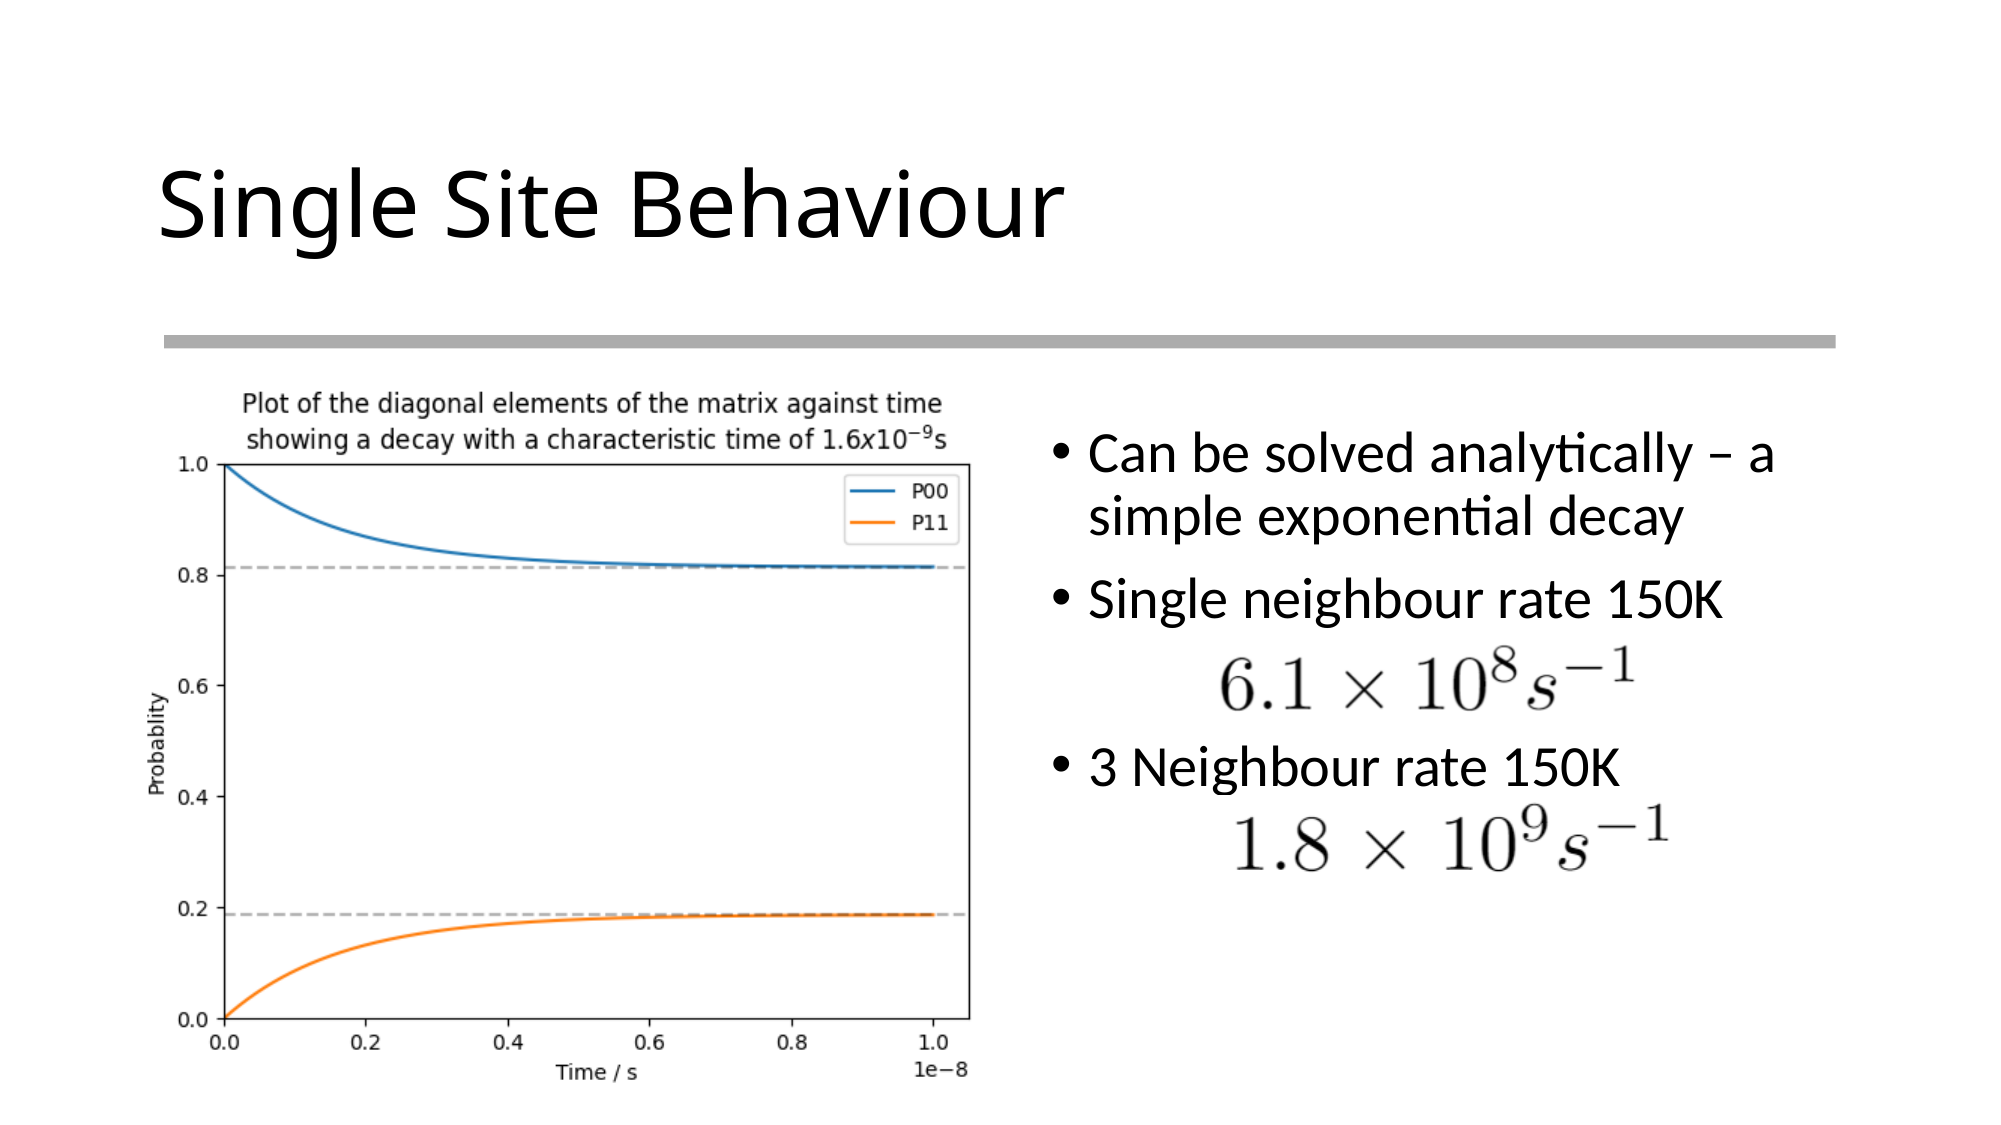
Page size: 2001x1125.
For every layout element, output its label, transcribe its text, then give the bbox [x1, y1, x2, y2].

title Single Site Behaviour [142, 99, 1858, 317]
picture [1207, 795, 1697, 890]
list Can be solved analytically – a simple exponential decay Single neighbour rate 150K 3 Neighbour rate 150K [1065, 414, 1868, 1044]
picture [104, 377, 1065, 1098]
picture [1210, 638, 1648, 730]
text_box [163, 334, 1837, 349]
